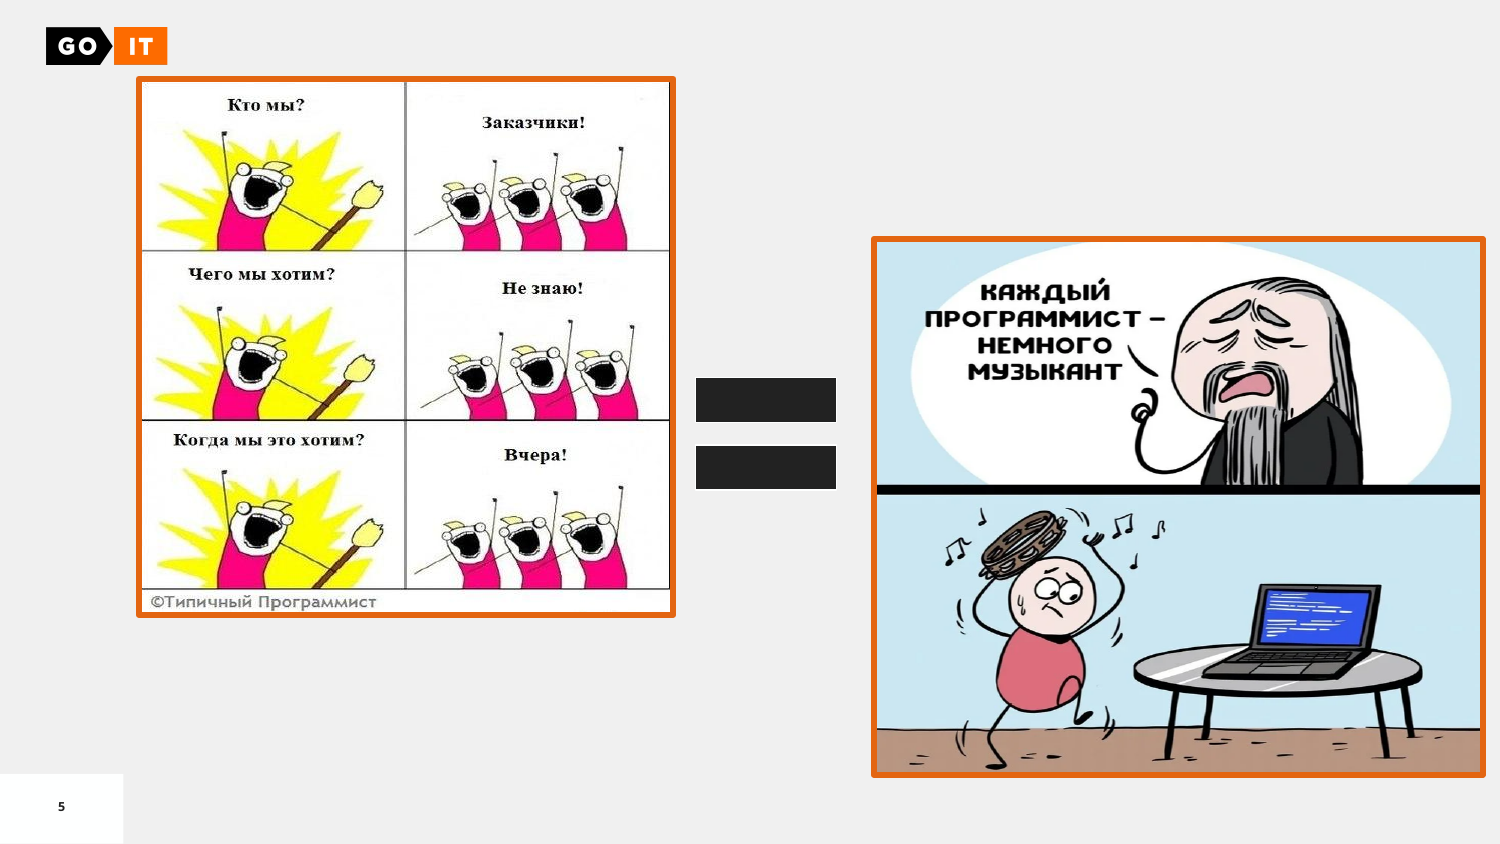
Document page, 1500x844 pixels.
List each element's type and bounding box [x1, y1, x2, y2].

text_box [695, 377, 837, 423]
text_box [695, 445, 837, 491]
picture [141, 81, 671, 612]
picture [876, 241, 1480, 772]
picture [46, 27, 168, 65]
